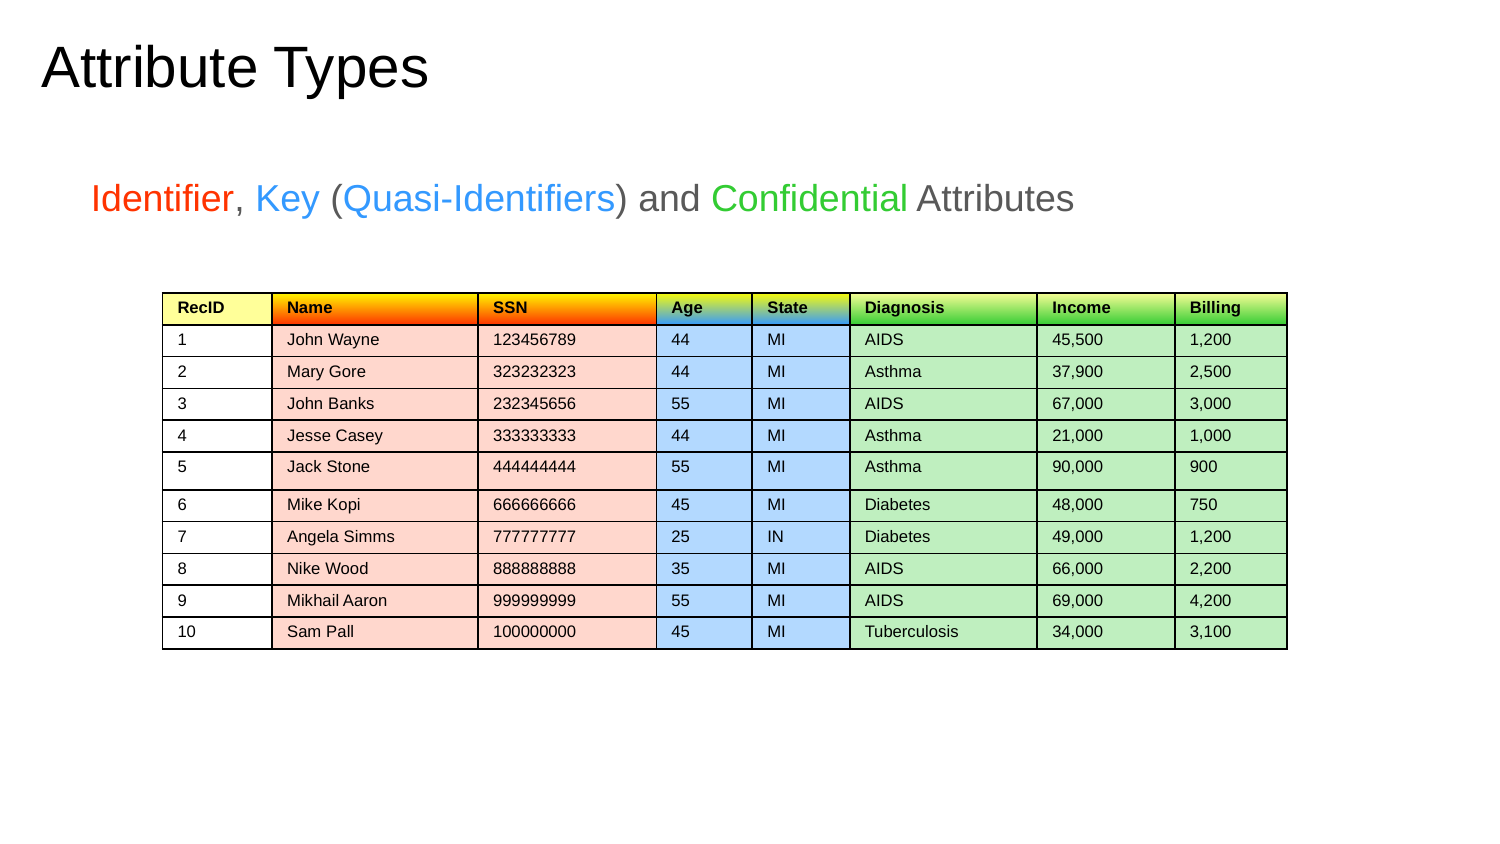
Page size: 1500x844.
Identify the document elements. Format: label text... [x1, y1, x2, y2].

table_cell MI [753, 618, 849, 648]
table_cell 44 [657, 357, 751, 388]
table_cell 1,200 [1176, 522, 1286, 553]
table_cell 90,000 [1038, 453, 1174, 489]
table_cell 37,900 [1038, 357, 1174, 388]
table_cell Angela Simms [273, 522, 477, 553]
table_cell 49,000 [1038, 522, 1174, 553]
table_cell 45 [657, 618, 751, 648]
table_cell 25 [657, 522, 751, 553]
table_cell 3 [163, 389, 271, 419]
table_cell 8 [163, 554, 271, 584]
table_cell MI [753, 491, 849, 521]
table_cell 1 [163, 326, 271, 356]
table_cell 3,100 [1176, 618, 1286, 648]
table_cell Asthma [851, 453, 1036, 489]
table_cell Diabetes [851, 491, 1036, 521]
table_cell Mike Kopi [273, 491, 477, 521]
table_cell Mikhail Aaron [273, 586, 477, 616]
table_cell 48,000 [1038, 491, 1174, 521]
table_cell Asthma [851, 357, 1036, 388]
table_cell 44 [657, 326, 751, 356]
table_cell 6 [163, 491, 271, 521]
table_cell 2,500 [1176, 357, 1286, 388]
table_cell Mary Gore [273, 357, 477, 388]
table_cell 55 [657, 389, 751, 419]
table_cell 10 [163, 618, 271, 648]
title Attribute Types [26, 13, 1424, 108]
table_cell MI [753, 453, 849, 489]
table_cell 333333333 [479, 421, 656, 451]
table_cell AIDS [851, 586, 1036, 616]
table_cell 999999999 [479, 586, 656, 616]
table_cell 777777777 [479, 522, 656, 553]
table_cell AIDS [851, 554, 1036, 584]
table_cell 750 [1176, 491, 1286, 521]
table_cell MI [753, 326, 849, 356]
list Identifier, Key (Quasi-Identifiers) and Confidential Attributes [57, 152, 1455, 713]
table_cell 7 [163, 522, 271, 553]
table_cell 55 [657, 453, 751, 489]
table_cell 44 [657, 421, 751, 451]
table_cell MI [753, 357, 849, 388]
table_cell John Banks [273, 389, 477, 419]
table_cell Sam Pall [273, 618, 477, 648]
table_cell Diabetes [851, 522, 1036, 553]
table_cell 45 [657, 491, 751, 521]
table_cell 67,000 [1038, 389, 1174, 419]
table_header RecID [163, 294, 271, 324]
table_cell 888888888 [479, 554, 656, 584]
table_cell 1,200 [1176, 326, 1286, 356]
table_cell IN [753, 522, 849, 553]
table_header SSN [479, 294, 656, 324]
table_cell 69,000 [1038, 586, 1174, 616]
table_cell AIDS [851, 326, 1036, 356]
table_cell 100000000 [479, 618, 656, 648]
table_cell MI [753, 586, 849, 616]
table_cell 45,500 [1038, 326, 1174, 356]
table_header Billing [1176, 294, 1286, 324]
table_cell Asthma [851, 421, 1036, 451]
table_cell 900 [1176, 453, 1286, 489]
table_header Age [657, 294, 751, 324]
table_cell 2 [163, 357, 271, 388]
table_cell 55 [657, 586, 751, 616]
table_header Diagnosis [851, 294, 1036, 324]
table_cell Tuberculosis [851, 618, 1036, 648]
table_cell MI [753, 389, 849, 419]
table_cell 4 [163, 421, 271, 451]
table_cell 5 [163, 453, 271, 489]
table_header Name [273, 294, 477, 324]
table_cell Nike Wood [273, 554, 477, 584]
table_cell MI [753, 554, 849, 584]
table_cell 4,200 [1176, 586, 1286, 616]
table_cell 666666666 [479, 491, 656, 521]
table_cell Jesse Casey [273, 421, 477, 451]
table_cell 232345656 [479, 389, 656, 419]
table_header State [753, 294, 849, 324]
table_cell 35 [657, 554, 751, 584]
table_cell 66,000 [1038, 554, 1174, 584]
table_cell 34,000 [1038, 618, 1174, 648]
table_cell AIDS [851, 389, 1036, 419]
table_cell 3,000 [1176, 389, 1286, 419]
table_cell 444444444 [479, 453, 656, 489]
table_cell MI [753, 421, 849, 451]
table_cell 123456789 [479, 326, 656, 356]
table_cell 323232323 [479, 357, 656, 388]
table_cell Jack Stone [273, 453, 477, 489]
table_cell 9 [163, 586, 271, 616]
table_header Income [1038, 294, 1174, 324]
table_cell 2,200 [1176, 554, 1286, 584]
table_cell John Wayne [273, 326, 477, 356]
table_cell 21,000 [1038, 421, 1174, 451]
table_cell 1,000 [1176, 421, 1286, 451]
